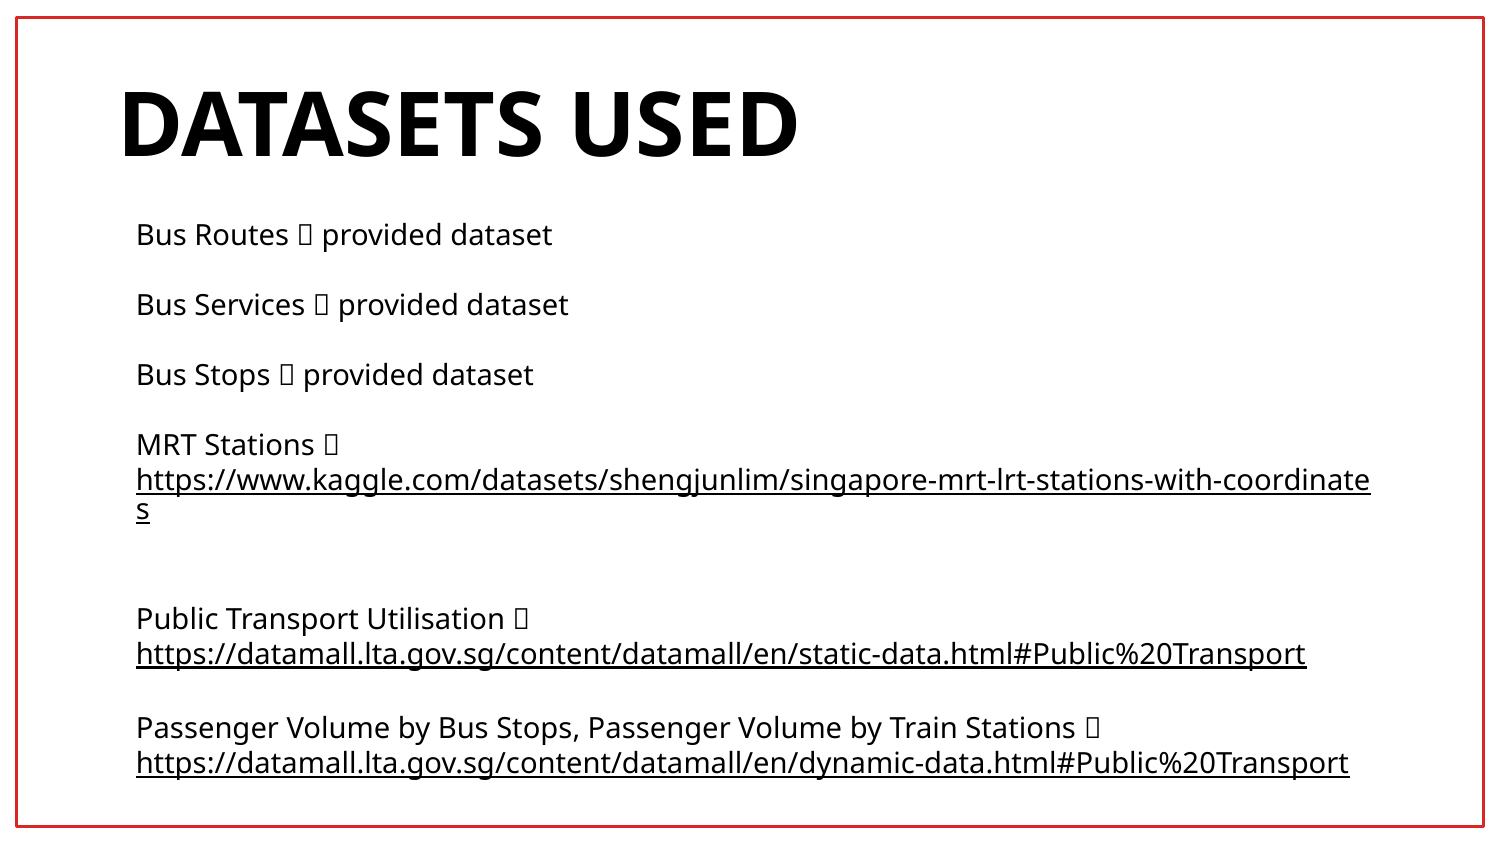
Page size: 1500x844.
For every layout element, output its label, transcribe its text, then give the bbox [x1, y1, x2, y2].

subtitle Bus Routes  provided dataset Bus Services  provided dataset Bus Stops  provided dataset MRT Stations  https://www.kaggle.com/datasets/shengjunlim/singapore-mrt-lrt-stations-with-coordinates Public Transport Utilisation  https://datamall.lta.gov.sg/content/datamall/en/static-data.html#Public%20Transport Passenger Volume by Bus Stops, Passenger Volume by Train Stations  https://datamall.lta.gov.sg/content/datamall/en/dynamic-data.html#Public%20Transport [101, 201, 1395, 802]
title DATASETS USED [102, 51, 1367, 168]
